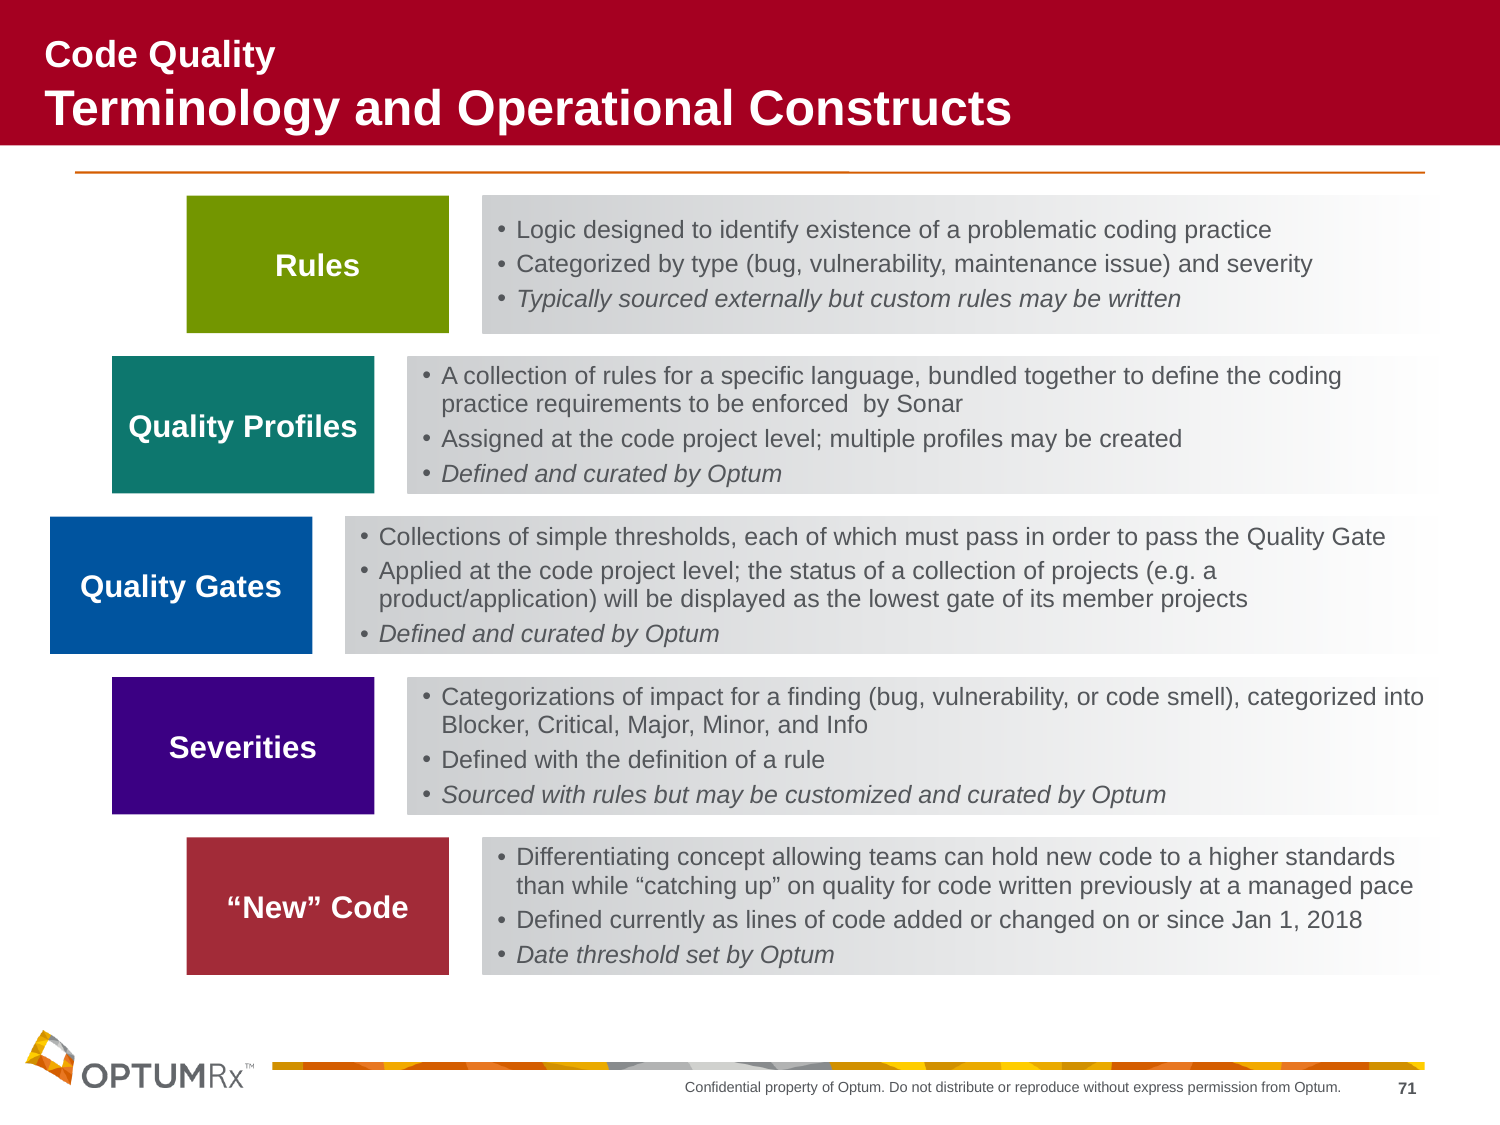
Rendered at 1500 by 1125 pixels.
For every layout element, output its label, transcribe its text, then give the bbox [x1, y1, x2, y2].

text_box Differentiating concept allowing teams can hold new code to a higher standards than while “catching up” on quality for code written previously at a managed pace Defined currently as lines of code added or changed on or since Jan 1, 2018 Date threshold set by Optum [482, 837, 1447, 975]
picture [273, 1062, 1425, 1070]
text_box Severities [110, 675, 376, 816]
text_box Logic designed to identify existence of a problematic coding practice Categorized by type (bug, vulnerability, maintenance issue) and severity Typically sourced externally but custom rules may be written [482, 195, 1447, 334]
picture [25, 1030, 254, 1088]
text_box “New” Code [185, 836, 451, 976]
text_box Collections of simple thresholds, each of which must pass in order to pass the Quality Gate Applied at the code project level; the status of a collection of projects (e.g. a product/application) will be displayed as the lowest gate of its member projects Defined and curated by Optum [345, 516, 1450, 654]
text_box Quality Gates [48, 515, 314, 656]
title Code Quality Terminology and Operational Constructs [44, 12, 1394, 136]
text_box Categorizations of impact for a finding (bug, vulnerability, or code smell), categorized into Blocker, Critical, Major, Minor, and Info Defined with the definition of a rule Sourced with rules but may be customized and curated by Optum [407, 677, 1449, 815]
text_box [0, 0, 1500, 146]
text_box A collection of rules for a specific language, bundled together to define the coding practice requirements to be enforced by Sonar Assigned at the code project level; multiple profiles may be created Defined and curated by Optum [407, 356, 1449, 494]
text_box Rules [185, 194, 451, 335]
text_box Quality Profiles [110, 354, 376, 495]
